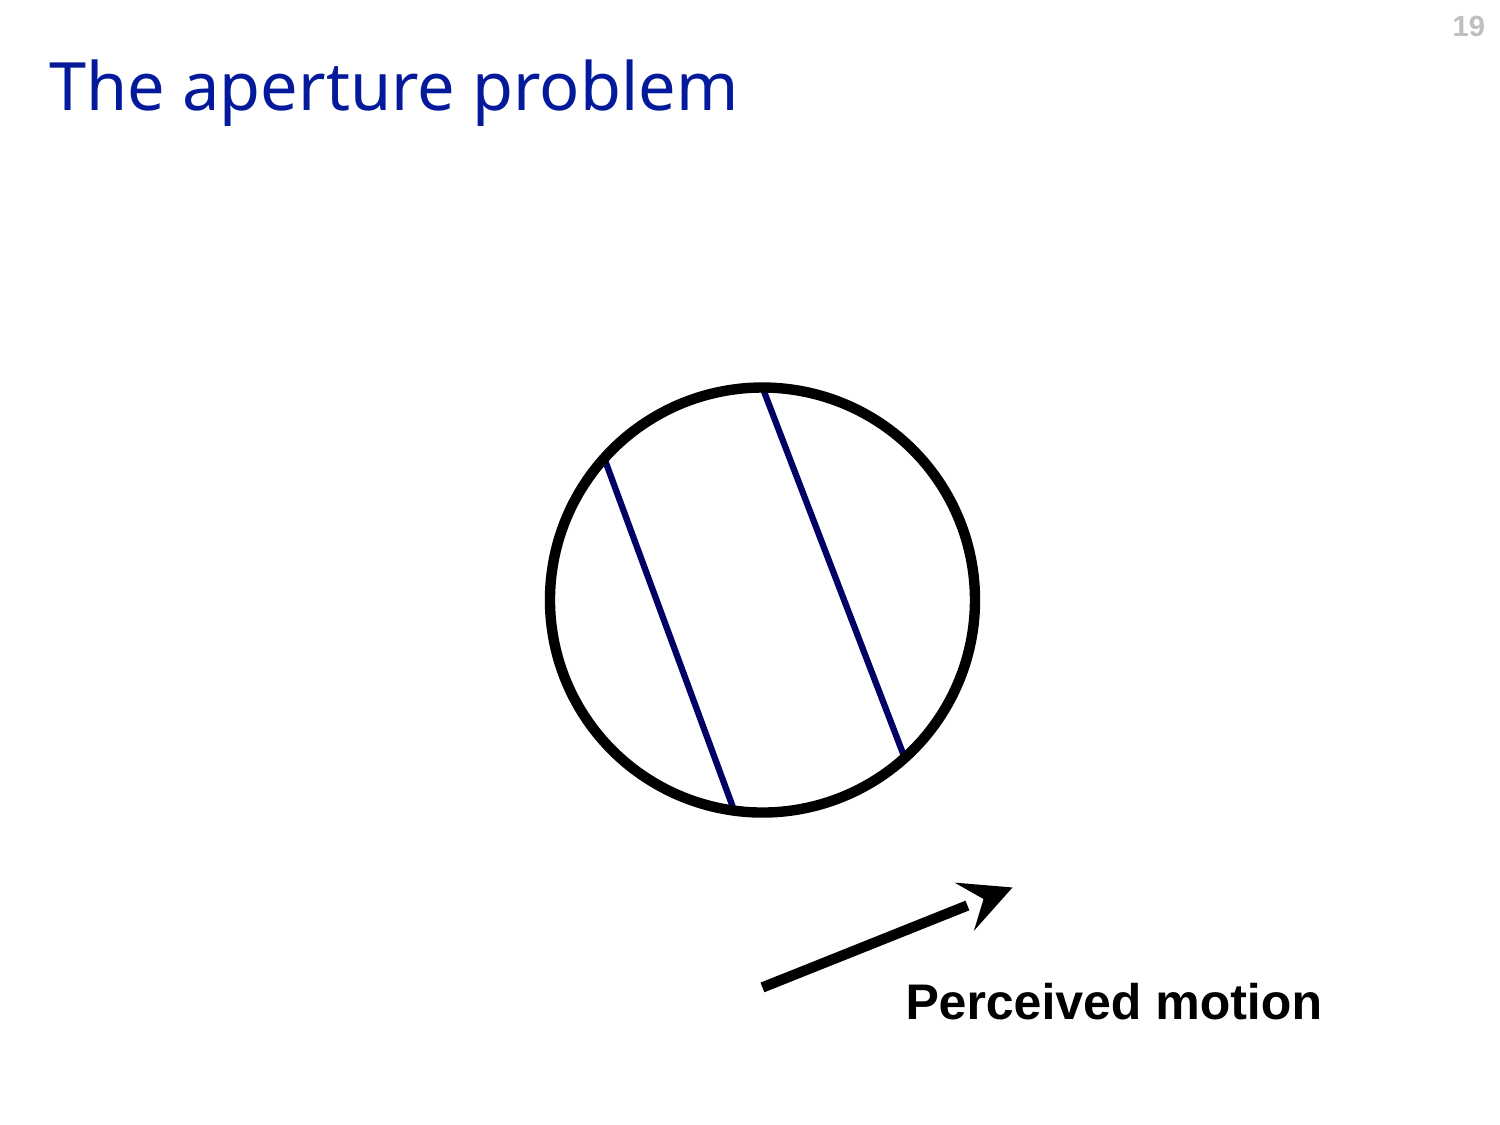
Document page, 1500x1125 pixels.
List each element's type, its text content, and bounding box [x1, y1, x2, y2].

title The aperture problem [34, 27, 1466, 141]
text_box Perceived motion [890, 962, 1338, 1038]
text_box [549, 387, 976, 813]
text_box [989, 885, 1013, 905]
